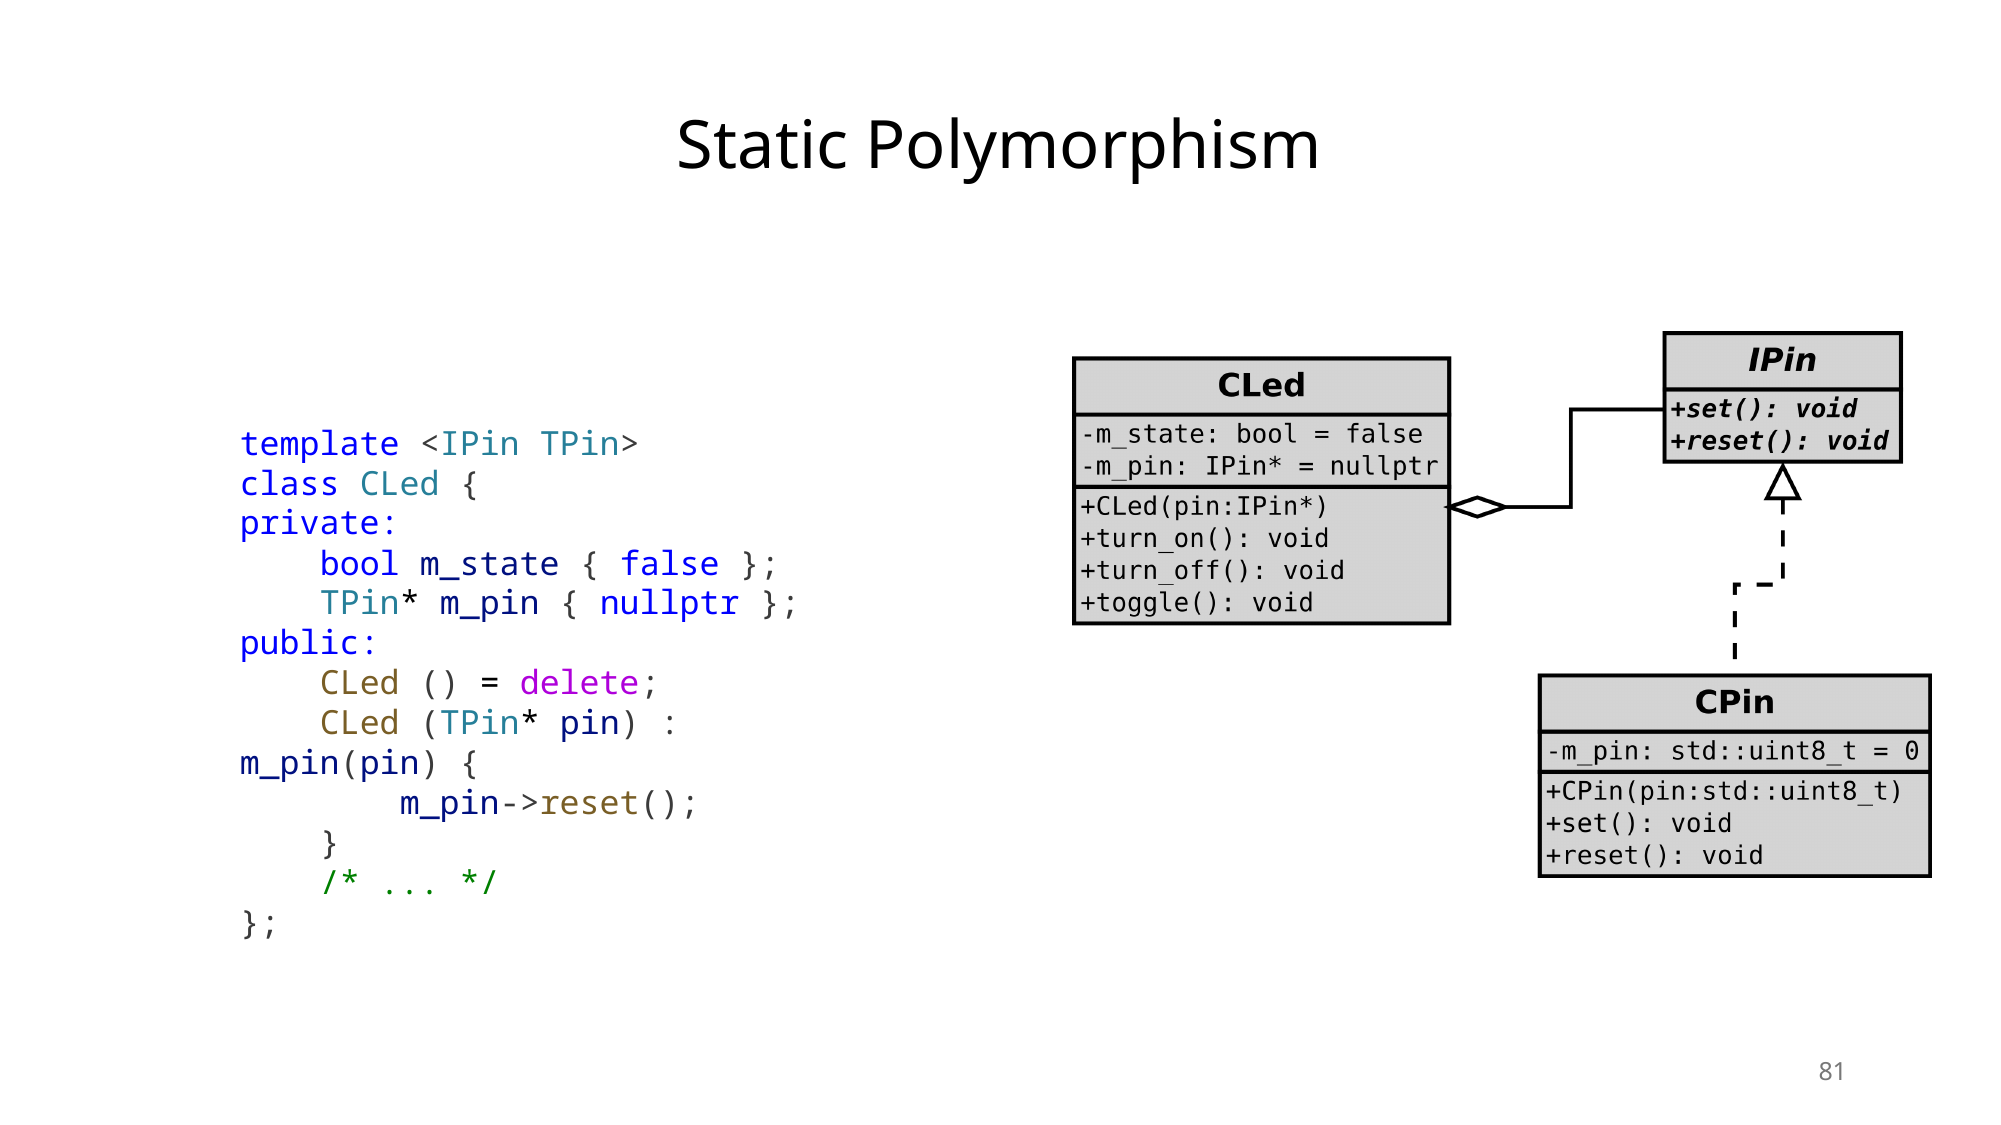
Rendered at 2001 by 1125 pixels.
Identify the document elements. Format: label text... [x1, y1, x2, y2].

text_box Static Polymorphism [317, 103, 1683, 270]
slide_number 81 [1412, 1042, 1862, 1102]
picture [1072, 331, 1932, 878]
text_box template <IPin TPin> class CLed { private: bool m_state { false }; TPin* m_pin { nullptr }; public: CLed () = delete; CLed (TPin* pin) : m_pin(pin) { m_pin->reset(); } /* ... */ }; [225, 414, 894, 828]
